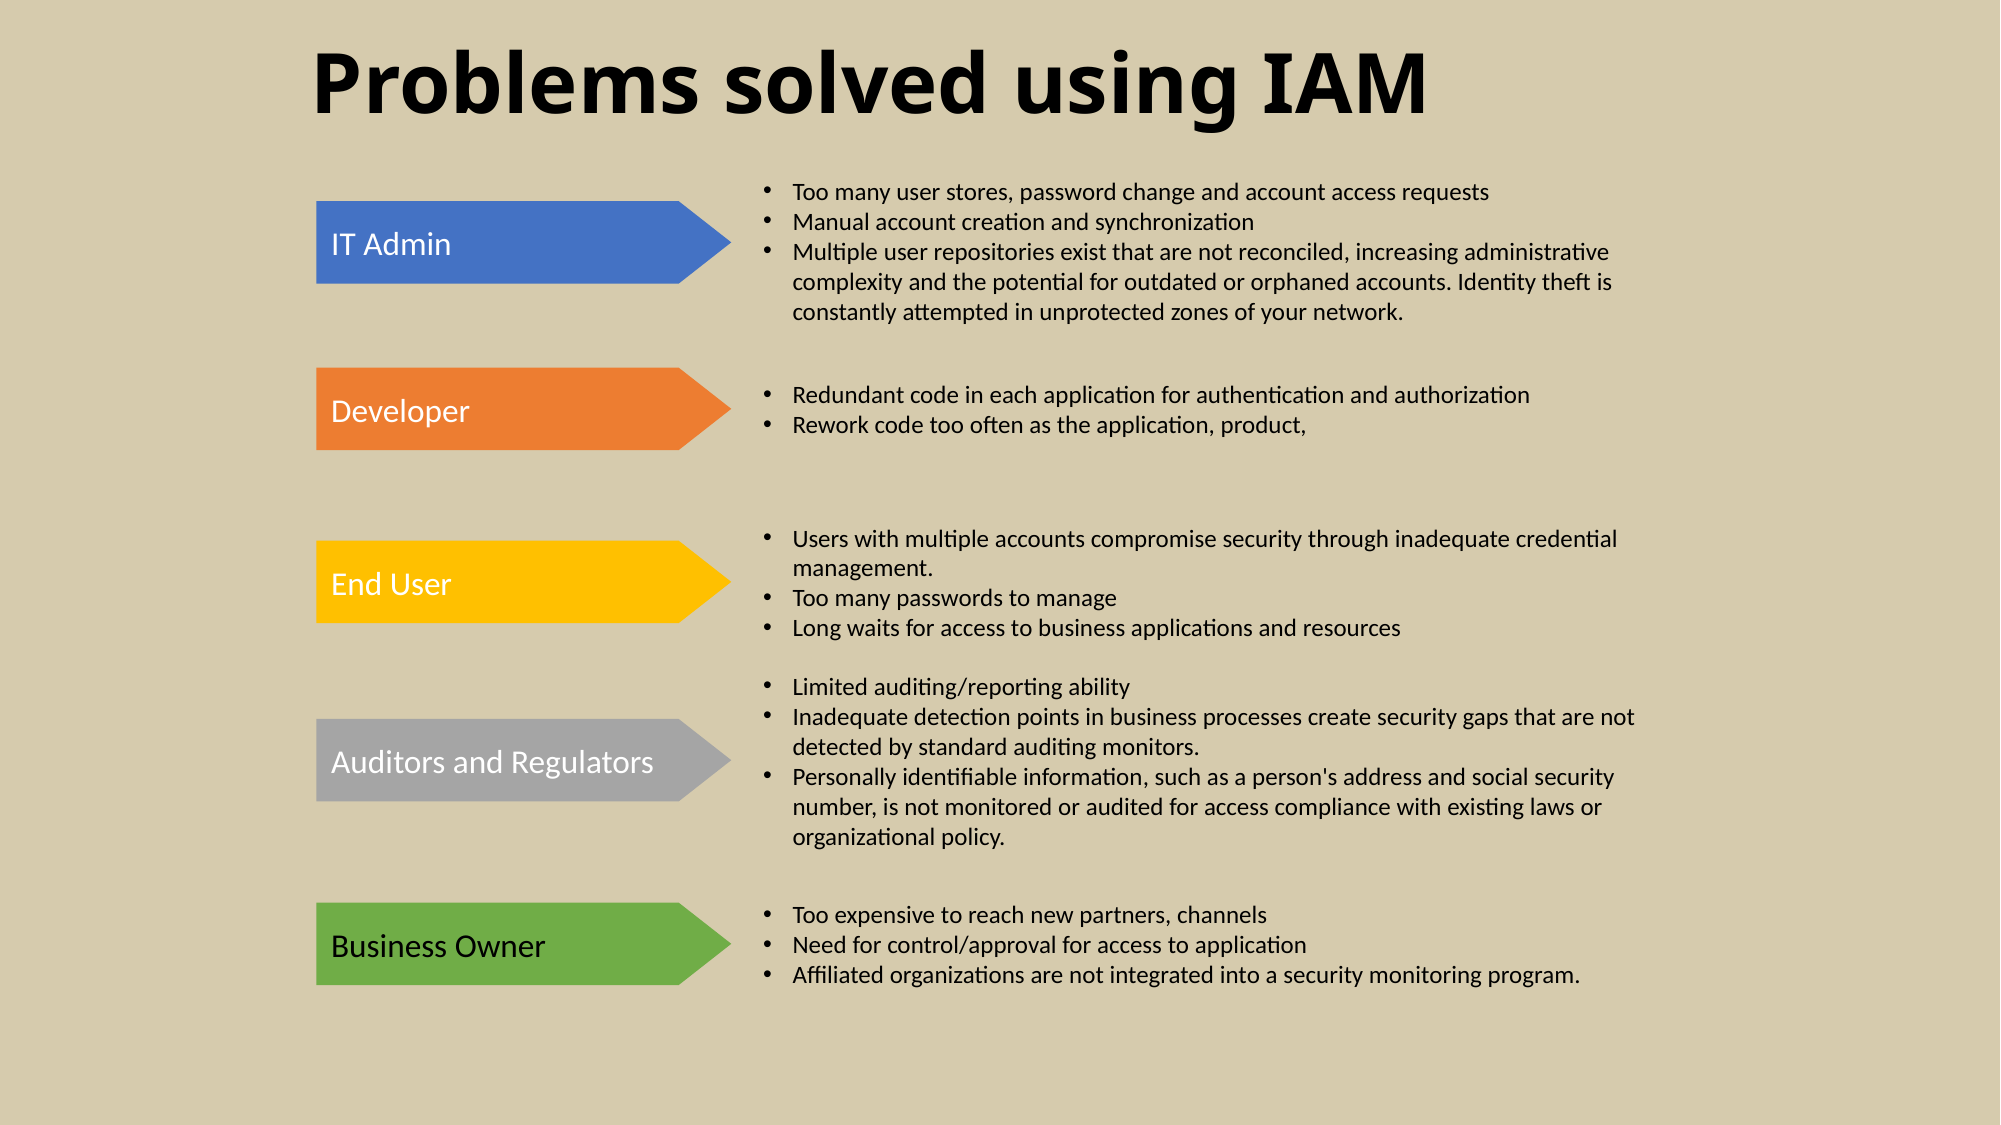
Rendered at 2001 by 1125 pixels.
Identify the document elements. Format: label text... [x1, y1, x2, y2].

text_box Redundant code in each application for authentication and authorization Rework code too often as the application, product, [748, 367, 1688, 451]
text_box Limited auditing/reporting ability Inadequate detection points in business processes create security gaps that are not detected by standard auditing monitors. Personally identifiable information, such as a person's address and social security number, is not monitored or audited for access compliance with existing laws or organizational policy. [748, 718, 1688, 802]
text_box IT Admin [316, 201, 732, 284]
text_box Auditors and Regulators [316, 718, 732, 802]
title Problems solved using IAM [295, 62, 1688, 111]
text_box Too expensive to reach new partners, channels Need for control/approval for access to application Affiliated organizations are not integrated into a security monitoring program. [748, 902, 1688, 986]
text_box Too many user stores, password change and account access requests Manual account creation and synchronization Multiple user repositories exist that are not reconciled, increasing administrative complexity and the potential for outdated or orphaned accounts. Identity theft is constantly attempted in unprotected zones of your network. [748, 208, 1688, 292]
text_box End User [316, 540, 732, 624]
text_box Business Owner [316, 902, 732, 986]
text_box Users with multiple accounts compromise security through inadequate credential management. Too many passwords to manage Long waits for access to business applications and resources [748, 540, 1688, 624]
text_box Developer [316, 367, 732, 451]
